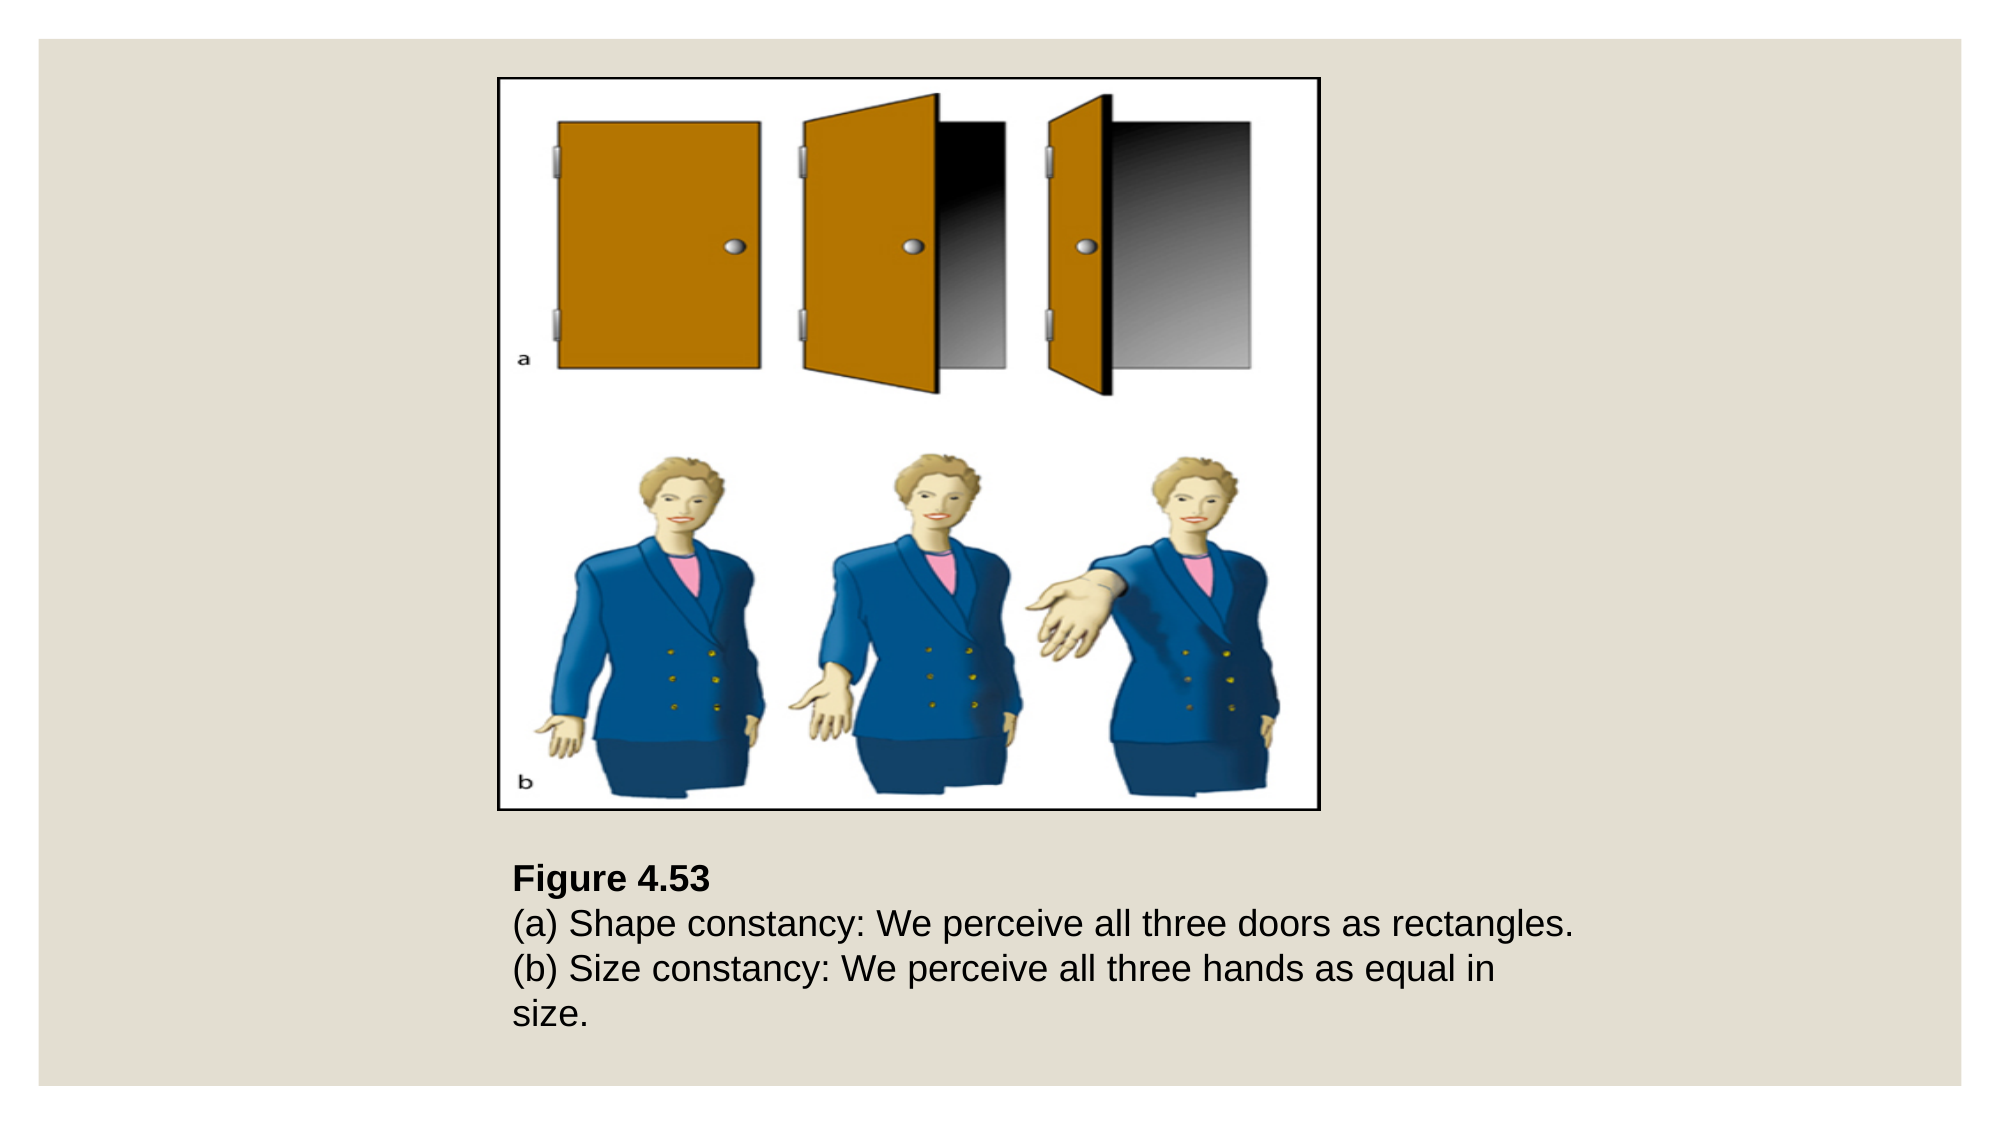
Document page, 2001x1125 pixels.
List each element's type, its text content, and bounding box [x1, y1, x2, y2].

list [497, 77, 1321, 811]
text_box Figure 4.53 (a) Shape constancy: We perceive all three doors as rectangles. (b) Size constancy: We perceive all three hands as equal in size. [497, 846, 1597, 1042]
